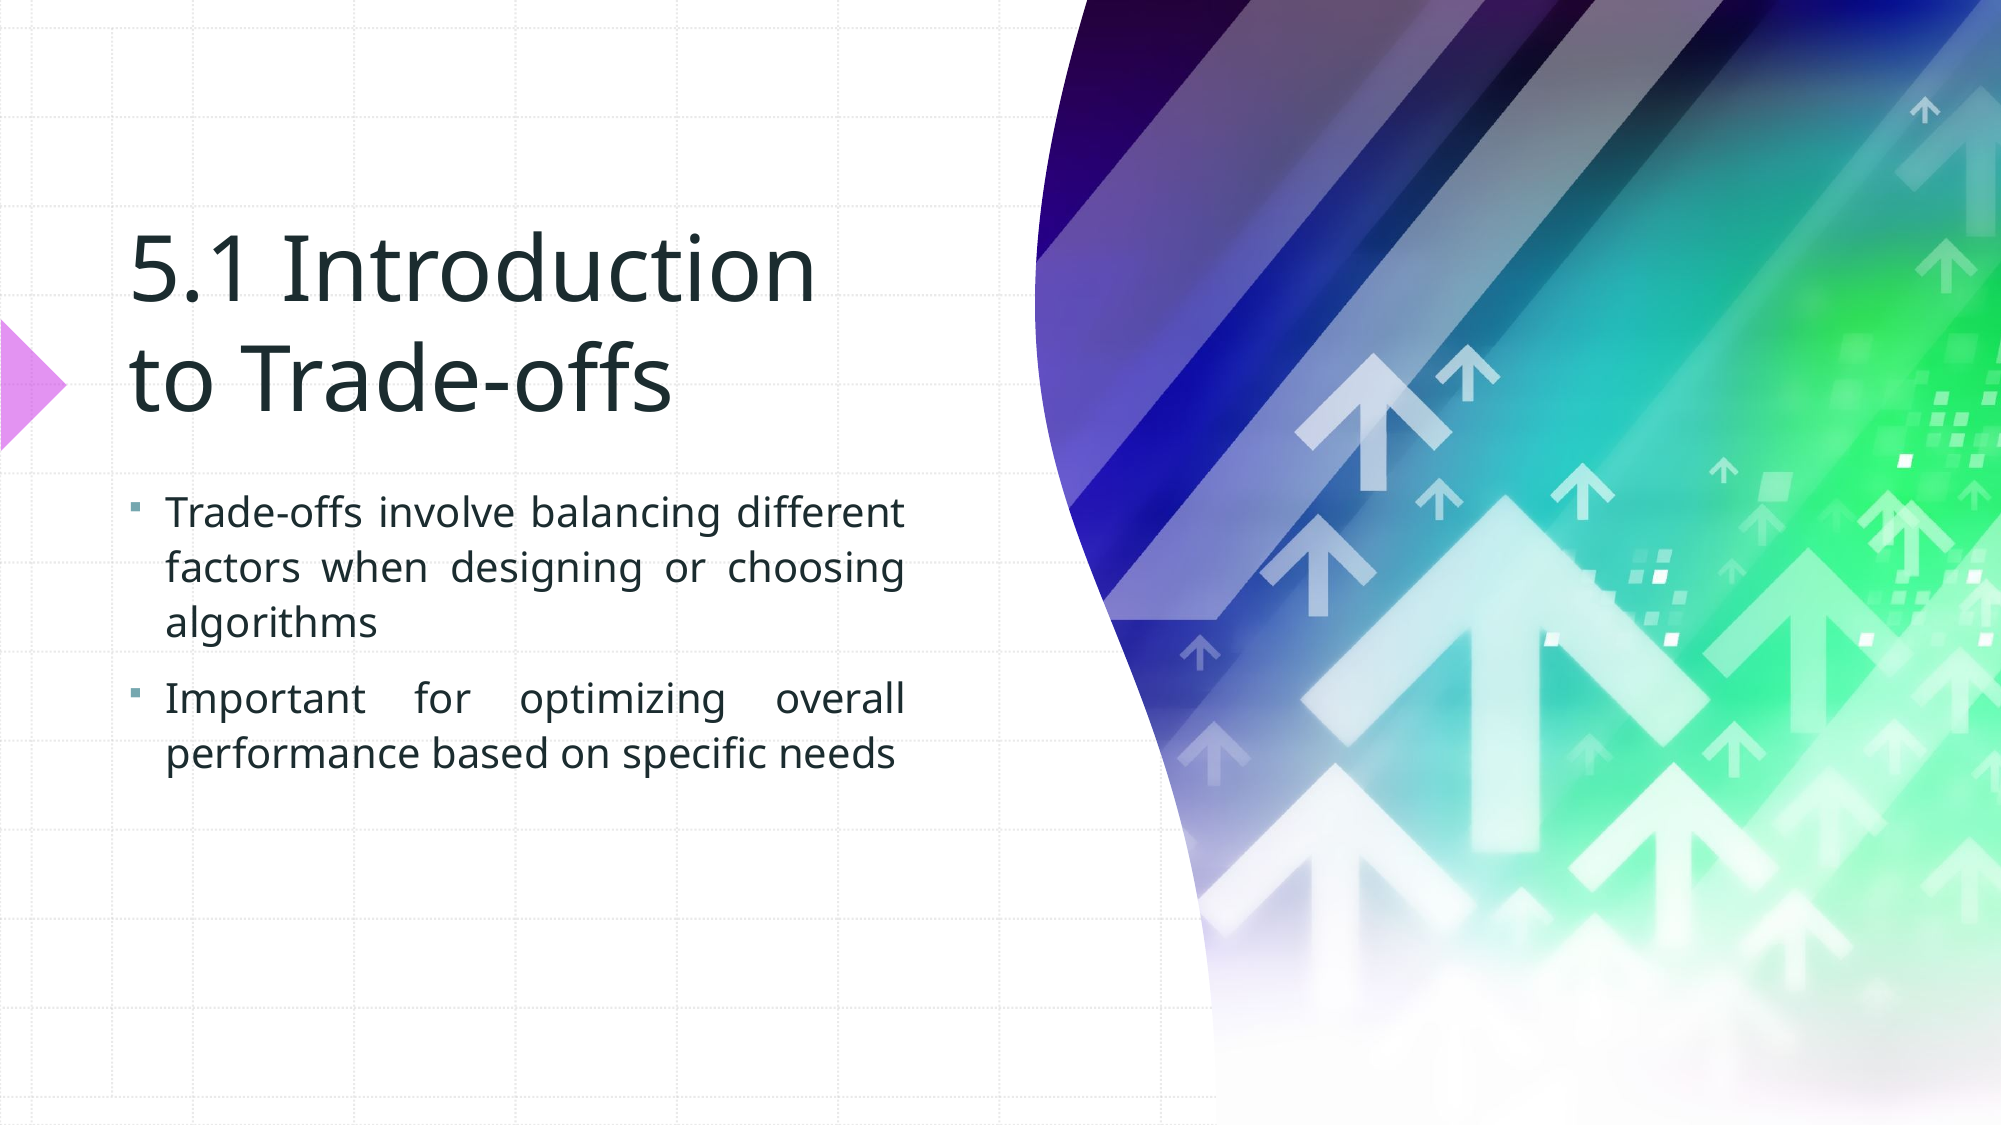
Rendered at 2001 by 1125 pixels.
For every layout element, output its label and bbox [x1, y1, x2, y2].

text_box [0, 0, 1034, 1125]
picture [1034, 0, 2001, 1125]
